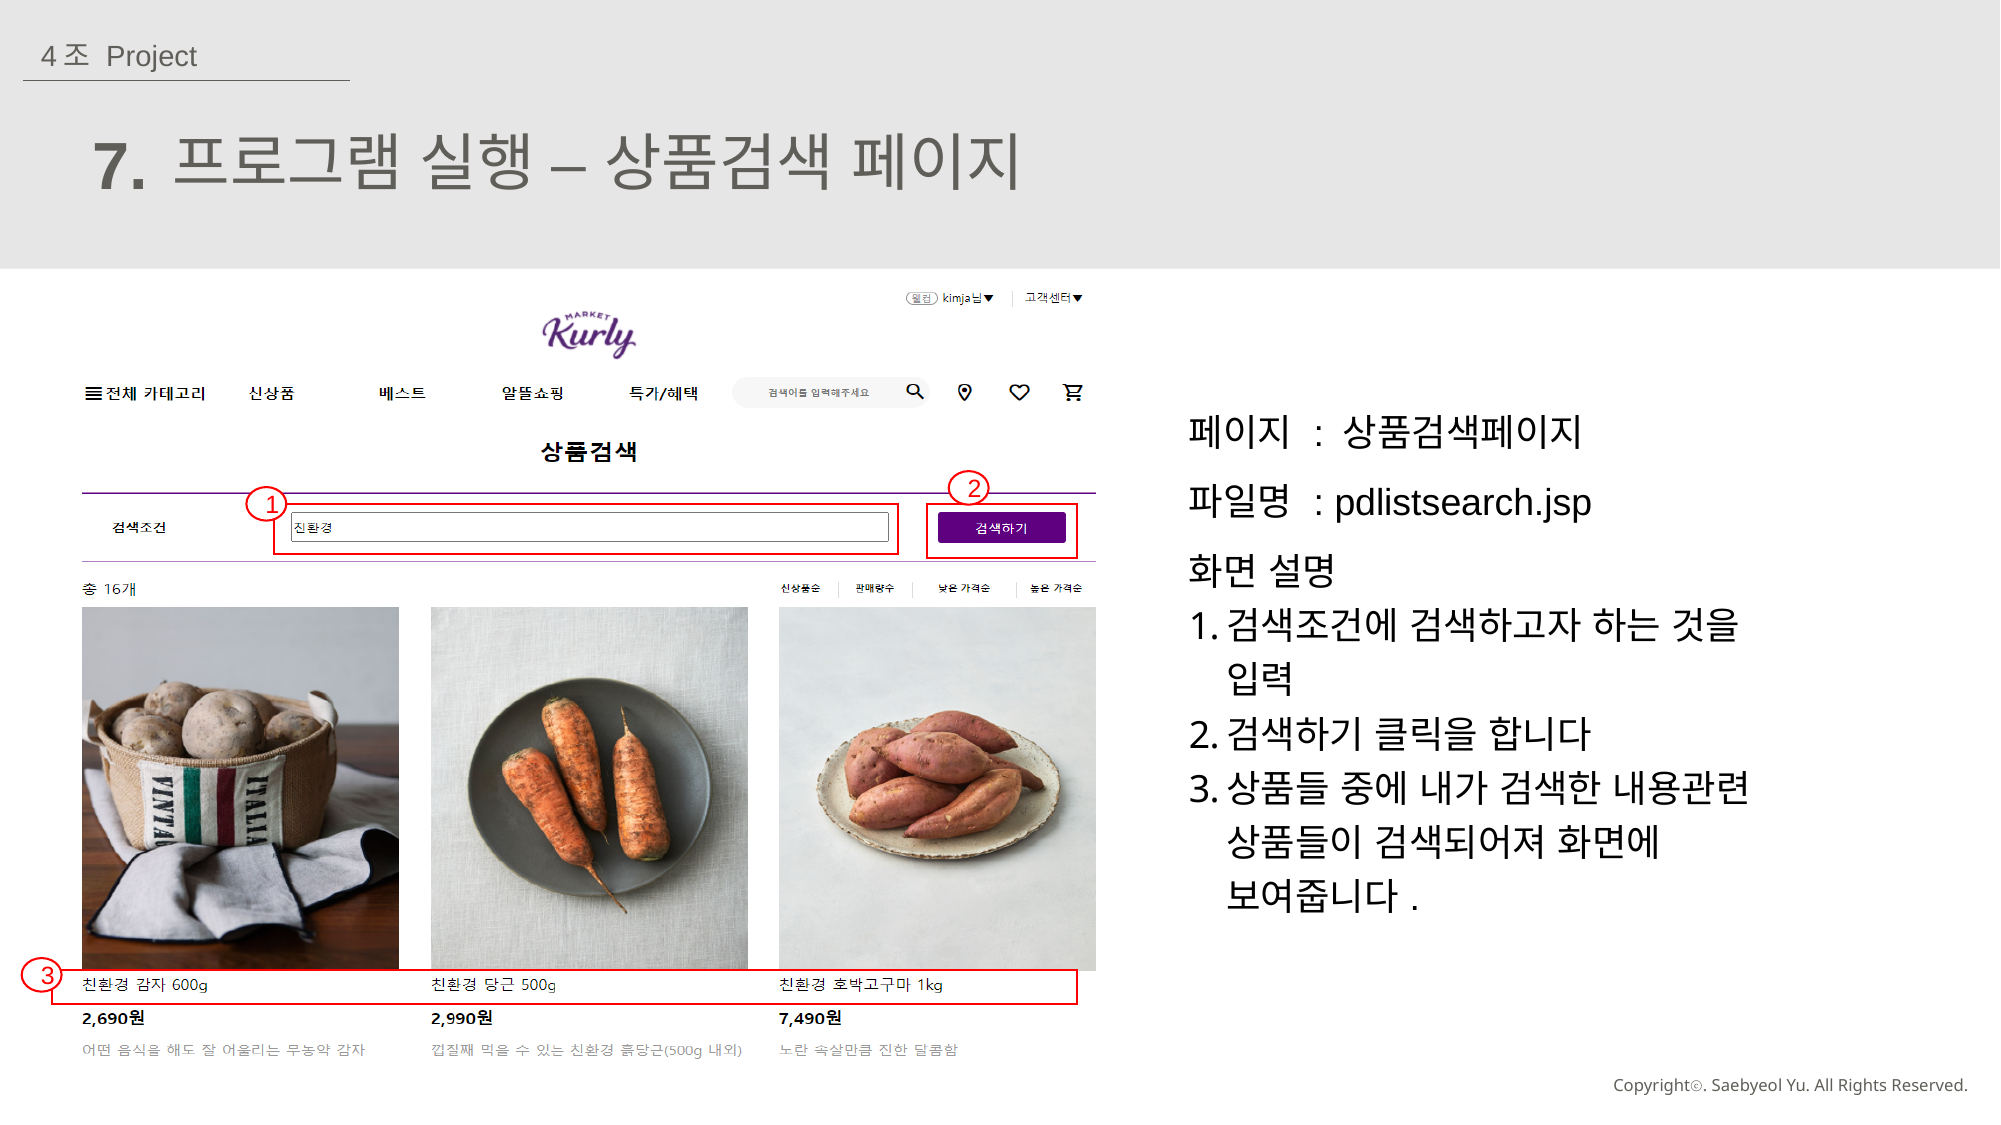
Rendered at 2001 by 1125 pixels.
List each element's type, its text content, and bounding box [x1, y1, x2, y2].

text_box 프로그램 실행 – 상품검색 페이지 [164, 115, 1548, 206]
table_header 페이지 : 상품검색페이지 [1174, 396, 1835, 465]
text_box [0, 0, 2000, 269]
table_cell 파일명 : pdlistsearch.jsp [1174, 465, 1835, 534]
table_cell 화면 설명 검색조건에 검색하고자 하는 것을 입력 검색하기 클릭을 합니다 상품들 중에 내가 검색한 내용관련 상품들이 검색되어져 화면에 보여줍니다. [1174, 534, 1835, 1039]
text_box 4조 Project [25, 30, 265, 80]
text_box 7. [22, 115, 164, 211]
text_box 3 [21, 958, 49, 992]
picture [49, 285, 1160, 1100]
